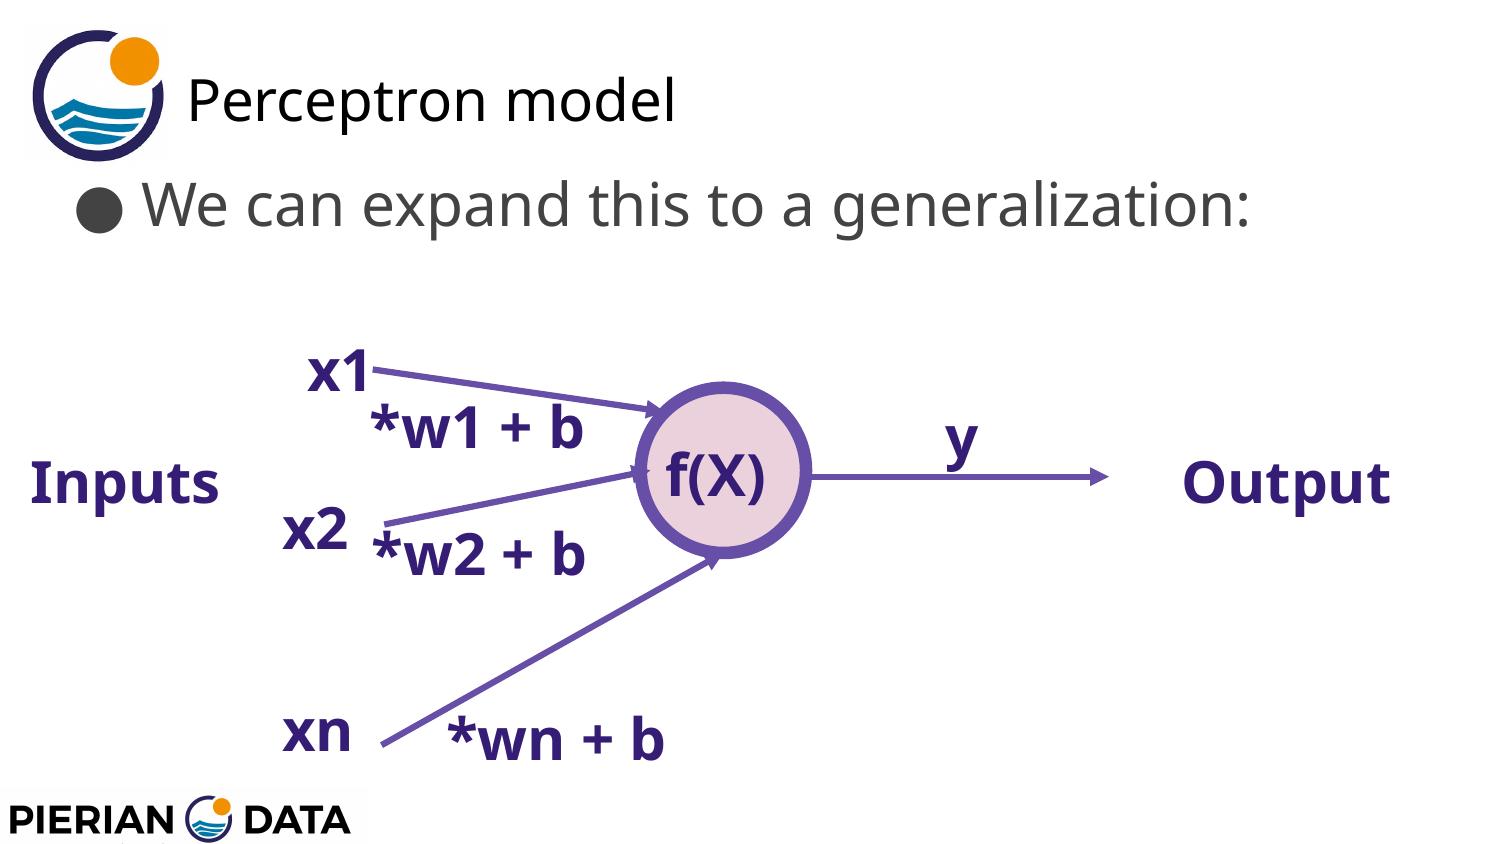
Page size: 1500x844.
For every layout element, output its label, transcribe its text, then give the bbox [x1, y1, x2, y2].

title Output [1166, 429, 1500, 524]
title x2 [267, 476, 378, 571]
picture [0, 787, 368, 844]
title y [930, 384, 1077, 476]
list We can expand this to a generalization: [51, 151, 1476, 712]
title xn [267, 677, 414, 772]
title *w2 + b [356, 502, 649, 597]
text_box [381, 552, 724, 746]
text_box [383, 470, 651, 525]
text_box [797, 432, 807, 508]
title Perceptron model [176, 48, 1449, 143]
text_box [655, 387, 792, 423]
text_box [372, 369, 666, 413]
title Inputs [15, 429, 366, 524]
title *wn + b [431, 687, 812, 782]
text_box [655, 518, 791, 553]
title x1 [292, 318, 439, 412]
title f(X) [650, 423, 797, 518]
title *w1 + b [354, 375, 648, 470]
picture [24, 24, 172, 167]
